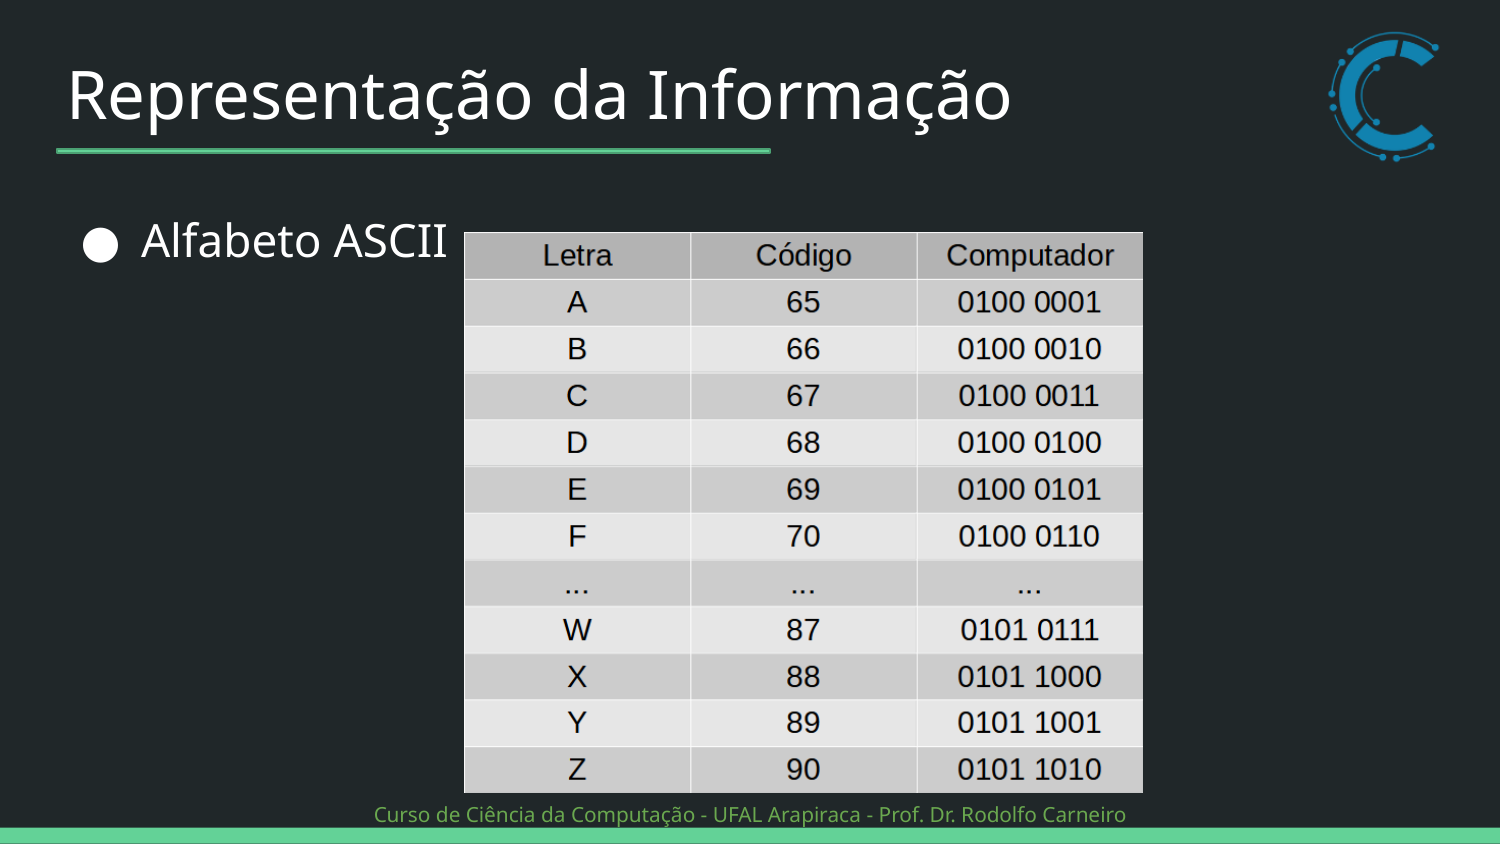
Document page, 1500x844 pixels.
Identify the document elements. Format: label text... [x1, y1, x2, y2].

text_box Curso de Ciência da Computação - UFAL Arapiraca - Prof. Dr. Rodolfo Carneiro [0, 789, 1500, 840]
picture [1319, 25, 1450, 170]
list Alfabeto ASCII [51, 189, 1449, 750]
text_box [57, 148, 770, 154]
title Representação da Informação [51, 37, 1314, 147]
picture [464, 231, 1143, 793]
